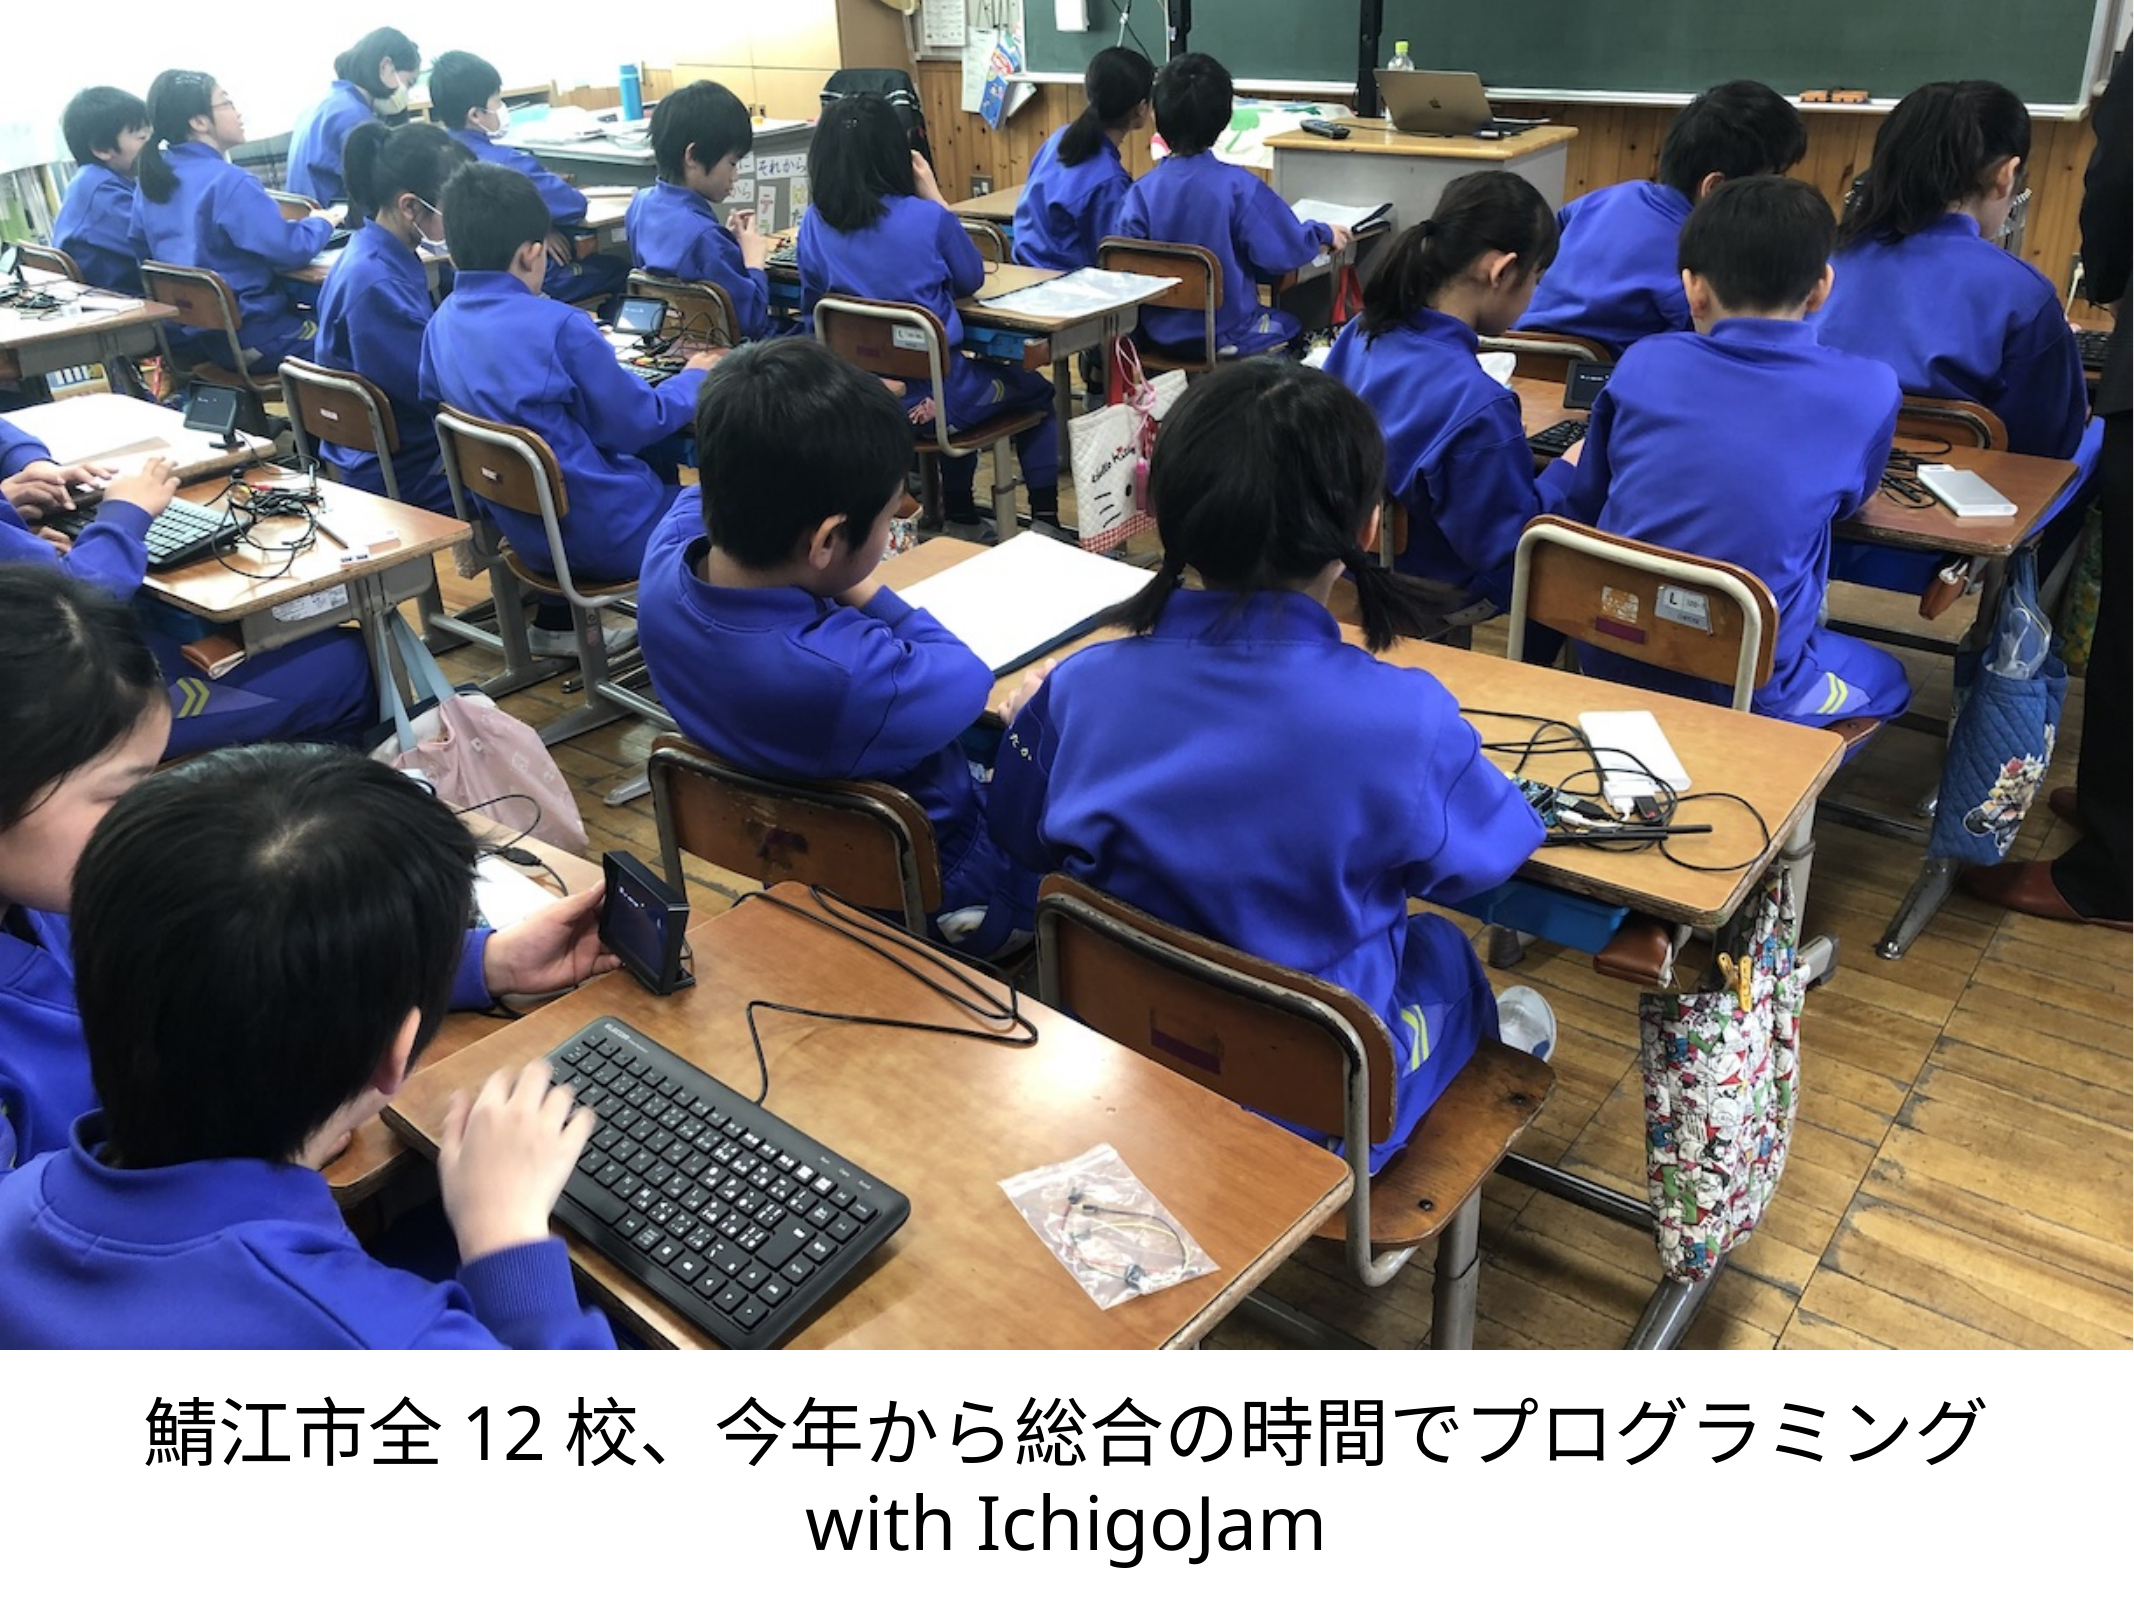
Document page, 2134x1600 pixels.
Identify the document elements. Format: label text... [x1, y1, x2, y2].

text_box 鯖江市全12校、今年から総合の時間でプログラミング with IchigoJam [134, 1376, 1999, 1574]
picture [0, 0, 2134, 1350]
